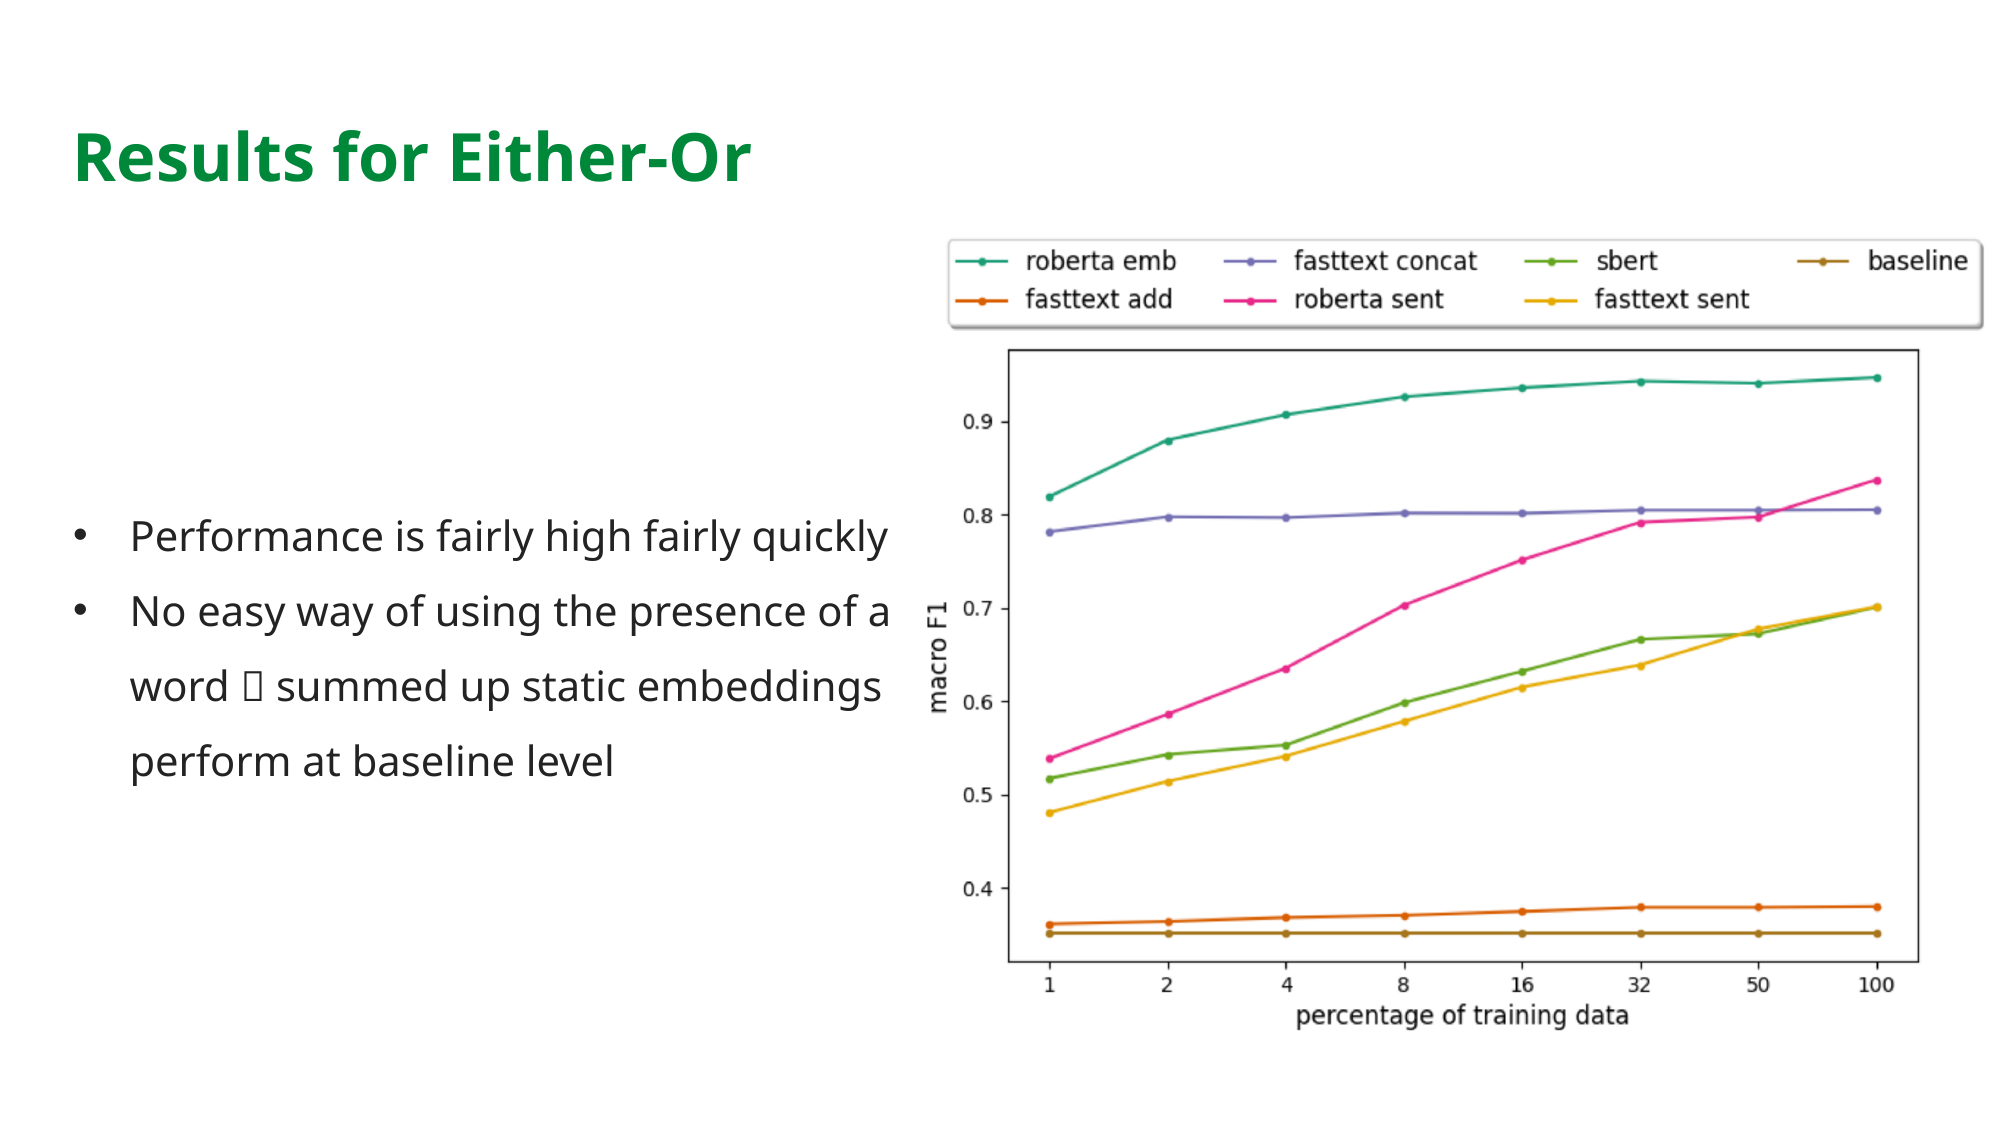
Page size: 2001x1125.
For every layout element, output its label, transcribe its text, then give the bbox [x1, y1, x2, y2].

list Results for Either-Or [72, 72, 1928, 244]
picture [911, 230, 1993, 1039]
list Performance is fairly high fairly quickly No easy way of using the presence of a word  summed up static embeddings perform at baseline level [73, 245, 911, 1024]
